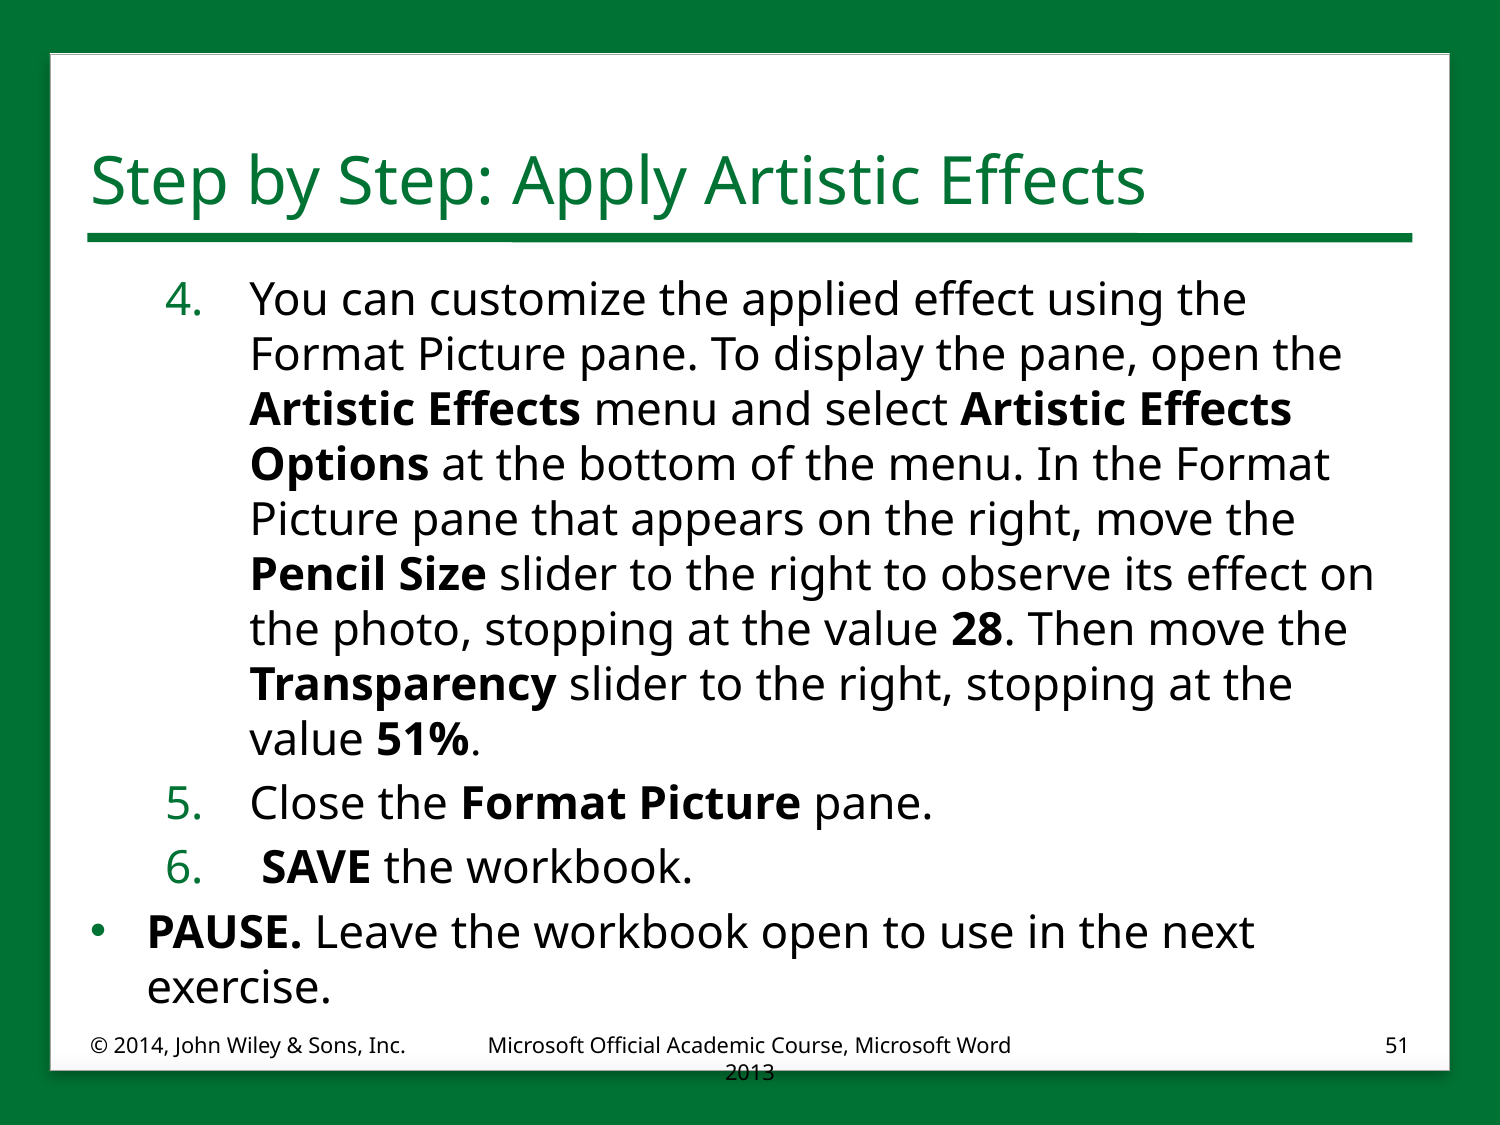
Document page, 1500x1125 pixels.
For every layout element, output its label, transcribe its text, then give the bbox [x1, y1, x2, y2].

title Step by Step: Apply Artistic Effects [74, 74, 1426, 226]
footer Microsoft Official Academic Course, Microsoft Word 2013 [449, 1024, 1051, 1103]
slide_number 51 [1074, 1024, 1426, 1103]
slide_number © 2014, John Wiley & Sons, Inc. [74, 1024, 426, 1103]
list You can customize the applied effect using the Format Picture pane. To display the pane, open the Artistic Effects menu and select Artistic Effects Options at the bottom of the menu. In the Format Picture pane that appears on the right, move the Pencil Size slider to the right to observe its effect on the photo, stopping at the value 28. Then move the Transparency slider to the right, stopping at the value 51%. Close the Format Picture pane. SAVE the workbook. PAUSE. Leave the workbook open to use in the next exercise. [75, 262, 1425, 1063]
